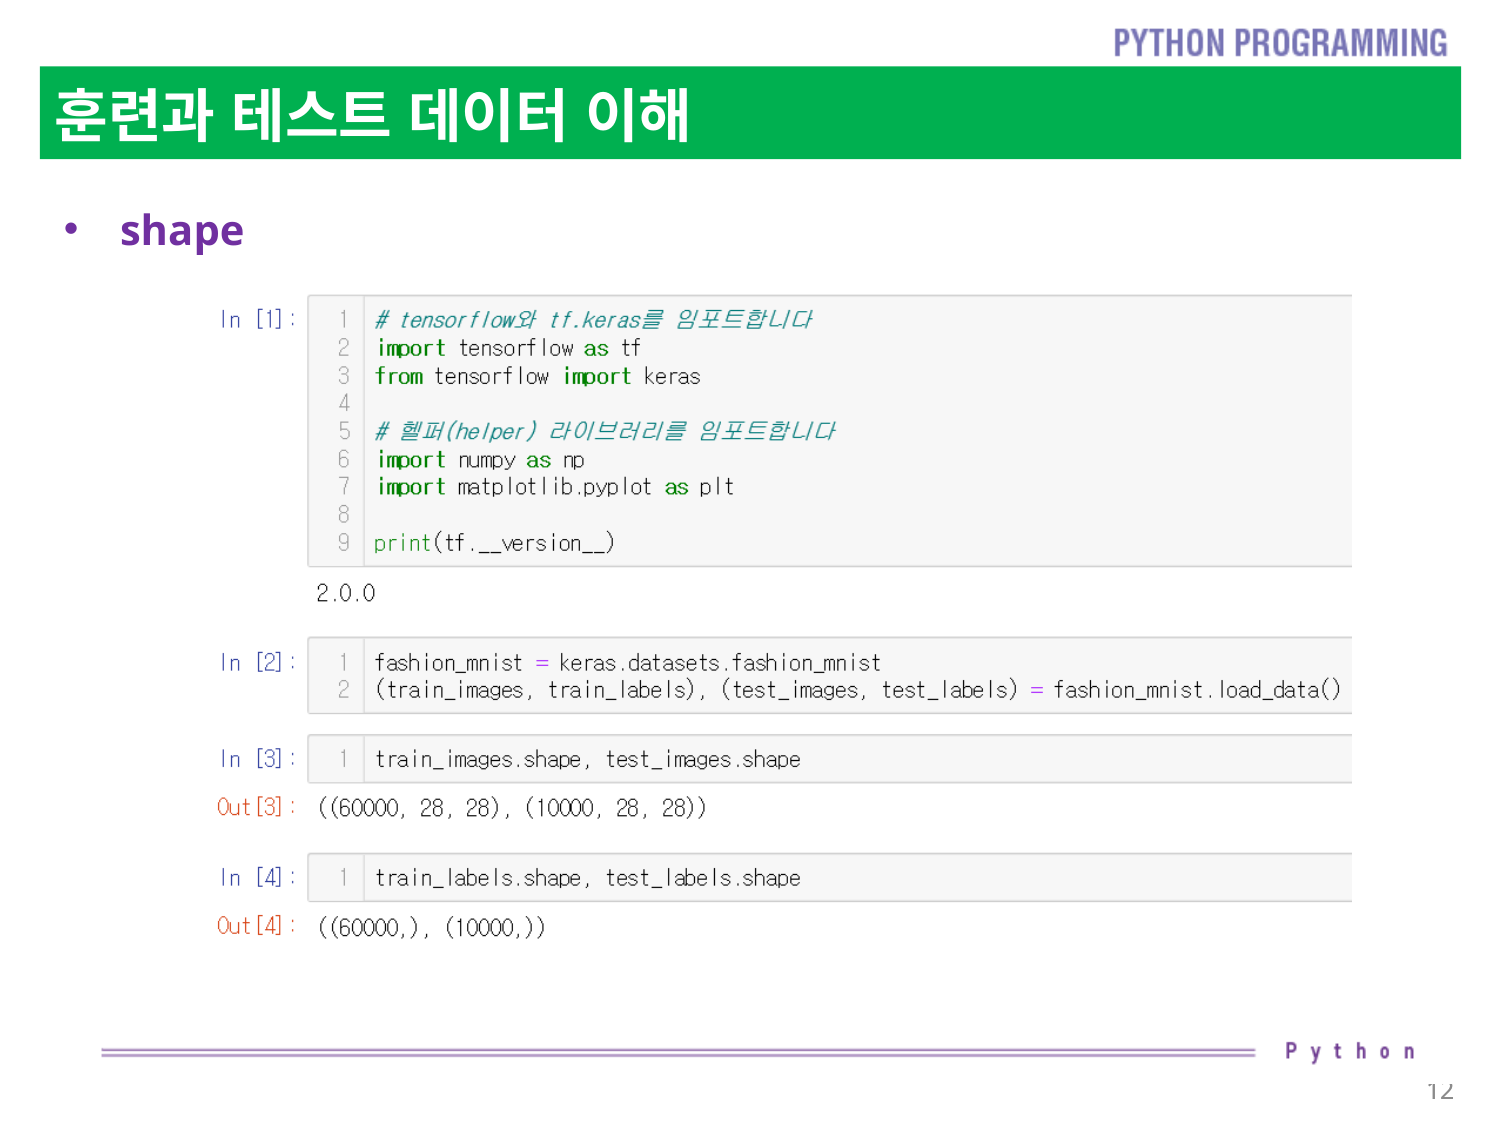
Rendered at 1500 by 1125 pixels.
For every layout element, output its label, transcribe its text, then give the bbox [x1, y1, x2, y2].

list shape [48, 195, 1461, 1041]
title 훈련과 테스트 데이터 이해 [39, 76, 1444, 152]
picture [1106, 13, 1462, 66]
picture [204, 283, 1352, 949]
slide_number 12 [1119, 1071, 1470, 1112]
picture [18, 1020, 1483, 1084]
